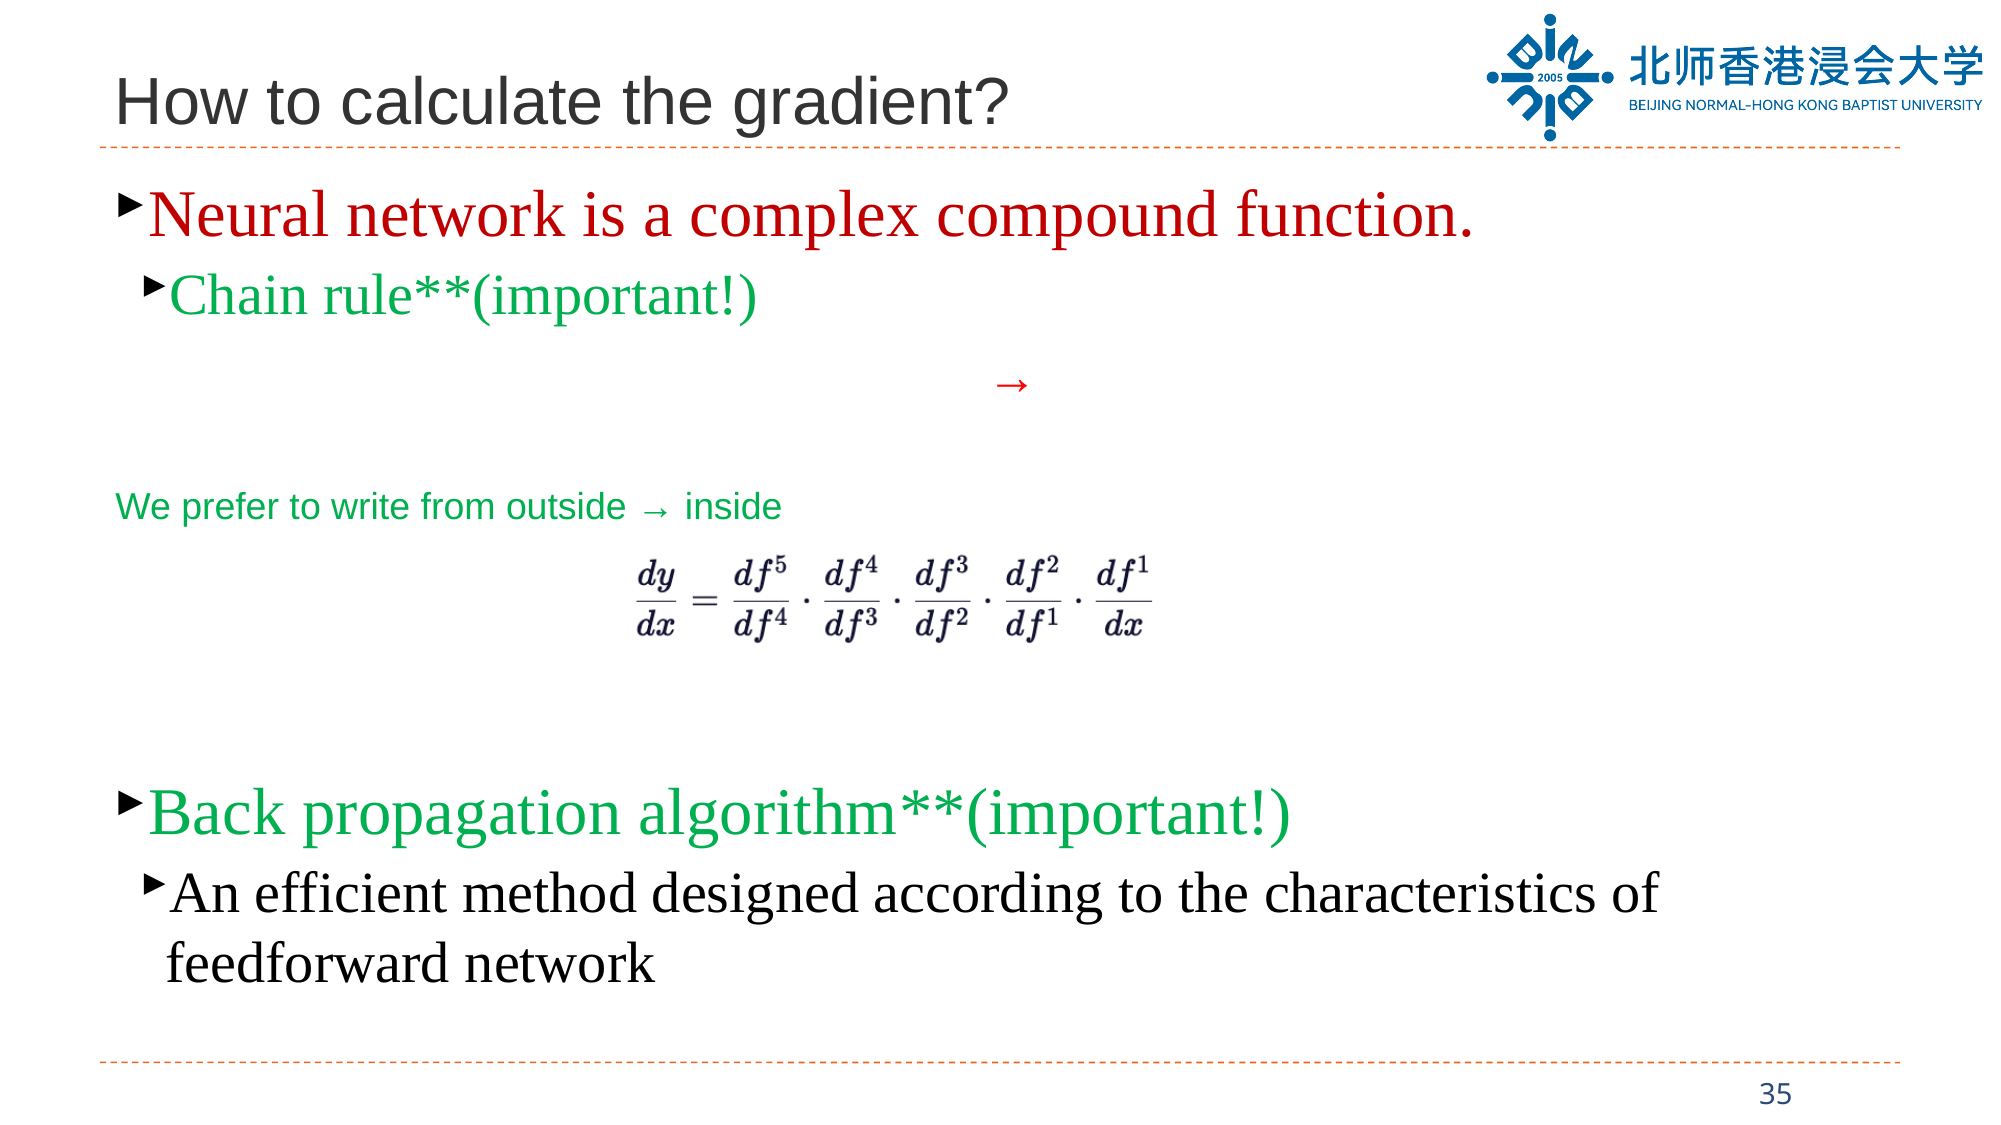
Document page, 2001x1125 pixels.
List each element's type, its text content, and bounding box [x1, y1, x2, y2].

text_box We prefer to write from outside → inside [100, 474, 798, 535]
picture [1469, 0, 2000, 156]
list Neural network is a complex compound function. Chain rule**(important!) Back propagation algorithm**(important!) An efficient method designed according to the characteristics of feedforward network [99, 162, 1900, 1050]
title How to calculate the gradient? [99, 24, 1900, 146]
picture [624, 542, 1174, 670]
